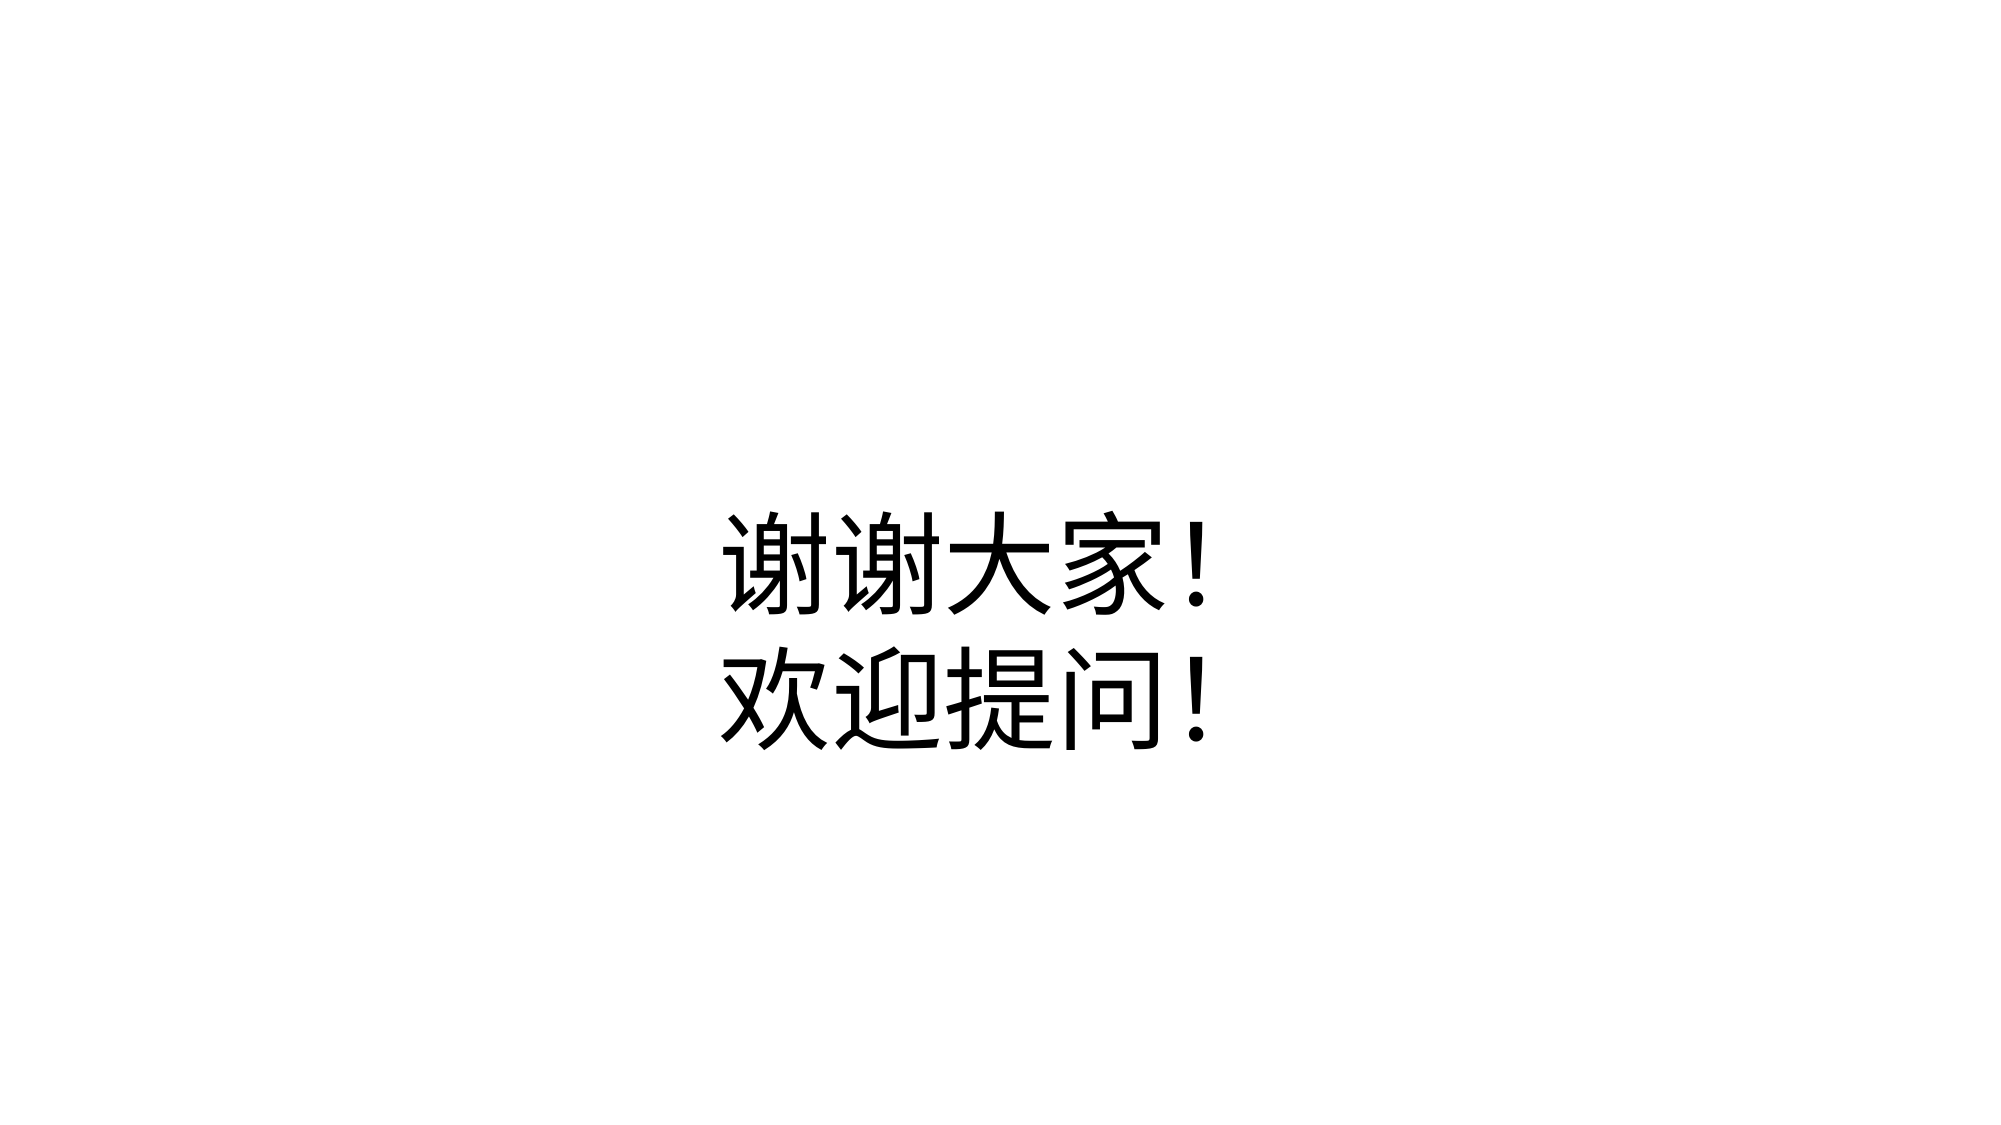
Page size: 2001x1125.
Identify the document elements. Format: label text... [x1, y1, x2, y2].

text_box 谢谢大家！ 欢迎提问！ [703, 486, 1297, 772]
